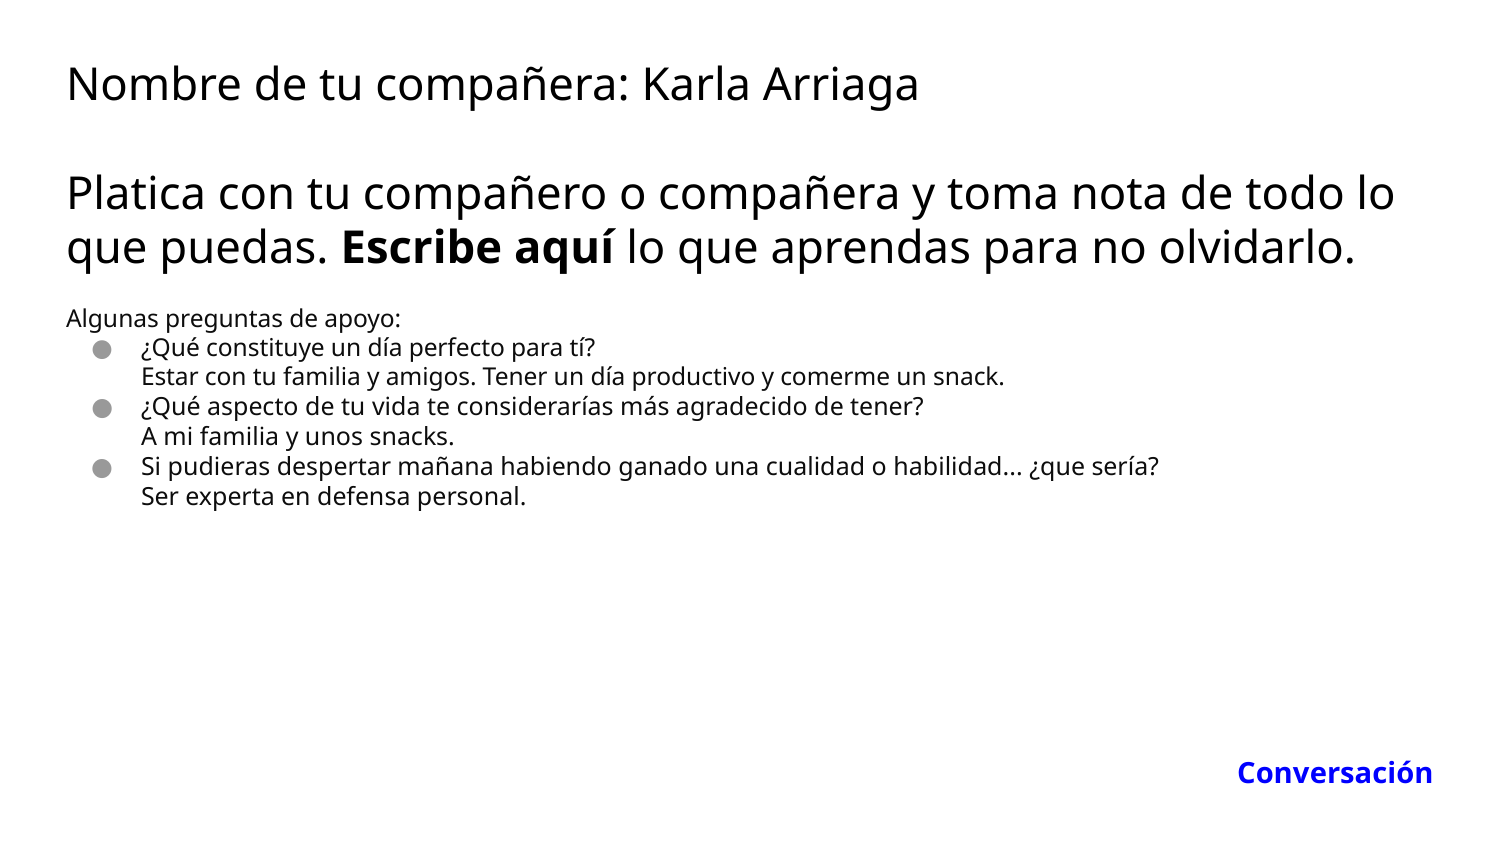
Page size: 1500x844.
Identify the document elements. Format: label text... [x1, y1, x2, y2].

title Nombre de tu compañera: Karla Arriaga Platica con tu compañero o compañera y toma nota de todo lo que puedas. Escribe aquí lo que aprendas para no olvidarlo. Algunas preguntas de apoyo: ¿Qué constituye un día perfecto para tí? Estar con tu familia y amigos. Tener un día productivo y comerme un snack. ¿Qué aspecto de tu vida te considerarías más agradecido de tener? A mi familia y unos snacks. Si pudieras despertar mañana habiendo ganado una cualidad o habilidad... ¿que sería? Ser experta en defensa personal. [51, 40, 1449, 235]
text_box Conversación [410, 739, 1449, 805]
